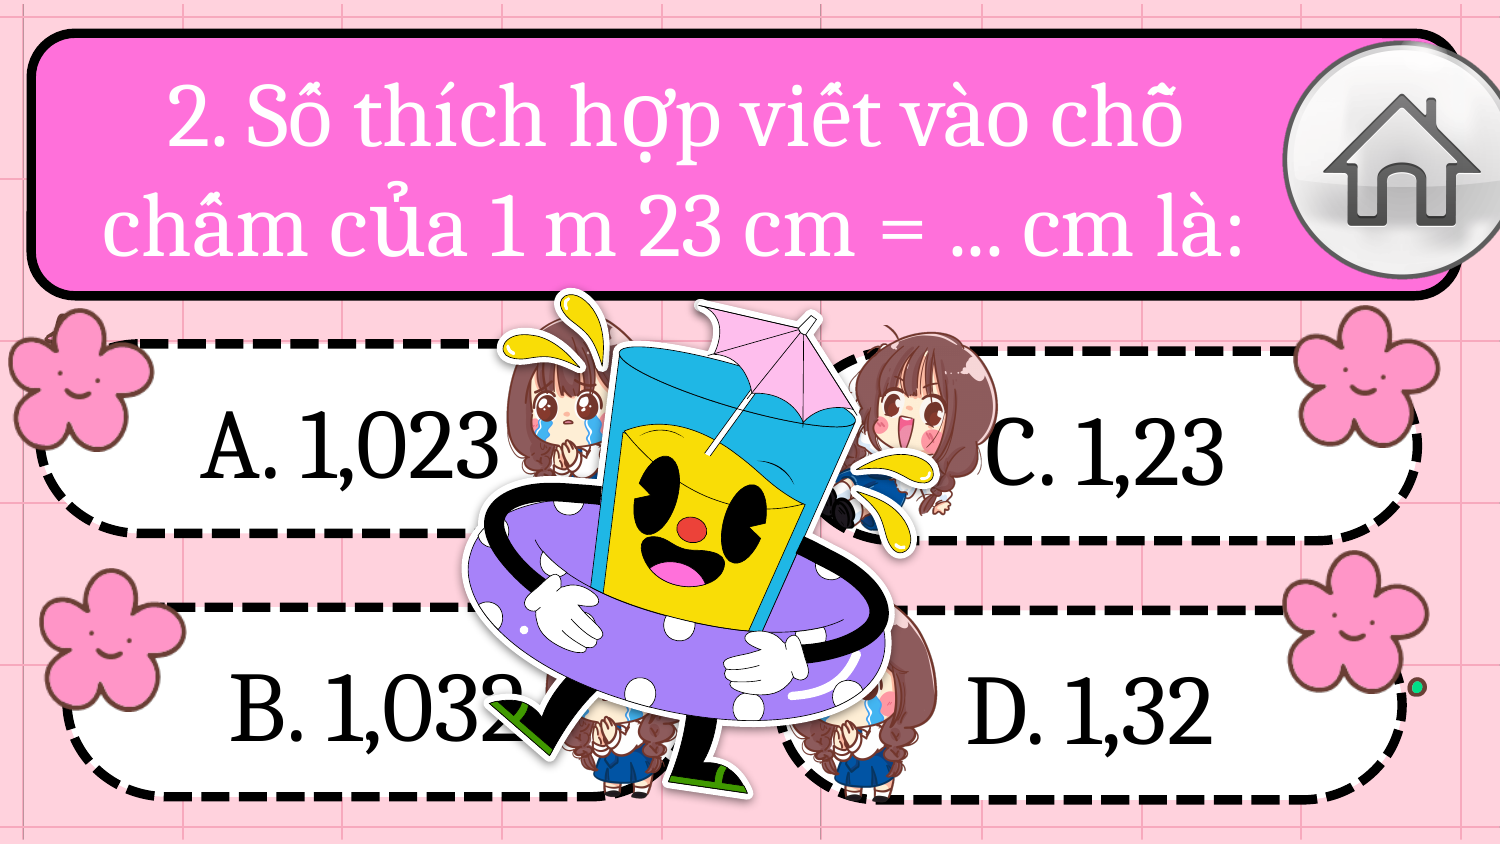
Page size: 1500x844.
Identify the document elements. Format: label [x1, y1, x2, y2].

text_box [39, 568, 489, 798]
text_box [8, 308, 451, 534]
text_box [926, 550, 1430, 801]
text_box [471, 300, 922, 784]
picture [0, 3, 1500, 841]
text_box [925, 304, 1441, 541]
